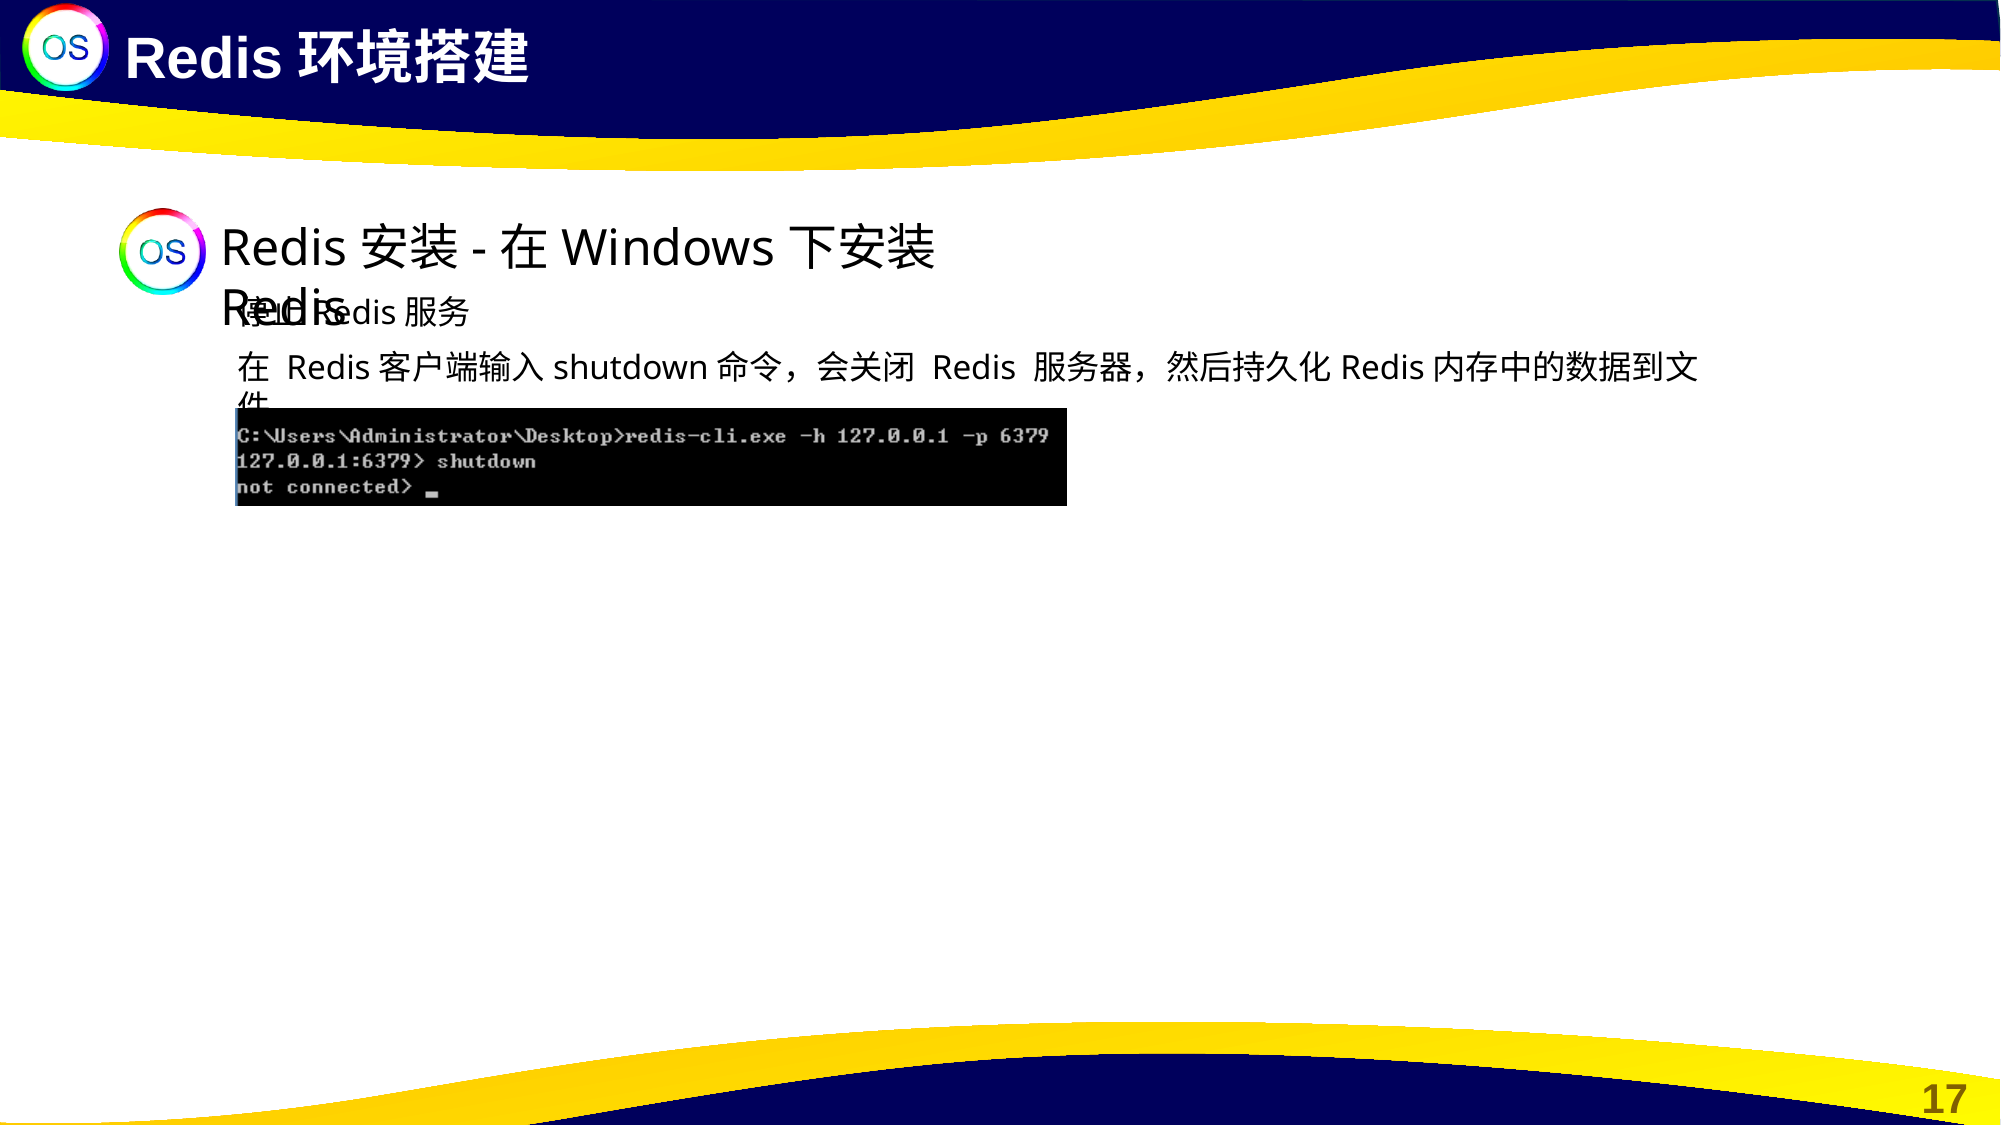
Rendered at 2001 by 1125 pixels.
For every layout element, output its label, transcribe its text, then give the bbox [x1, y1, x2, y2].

text_box Redis安装-在Windows下安装Redis [205, 208, 1057, 343]
picture [119, 208, 206, 295]
picture [22, 3, 109, 91]
text_box 在 Redis客户端输入shutdown命令，会关闭 Redis 服务器，然后持久化Redis内存中的数据到文件 [223, 338, 1716, 434]
text_box 停止Redis服务 [223, 283, 519, 338]
picture [234, 408, 1067, 506]
text_box Redis环境搭建 [109, 12, 1263, 98]
